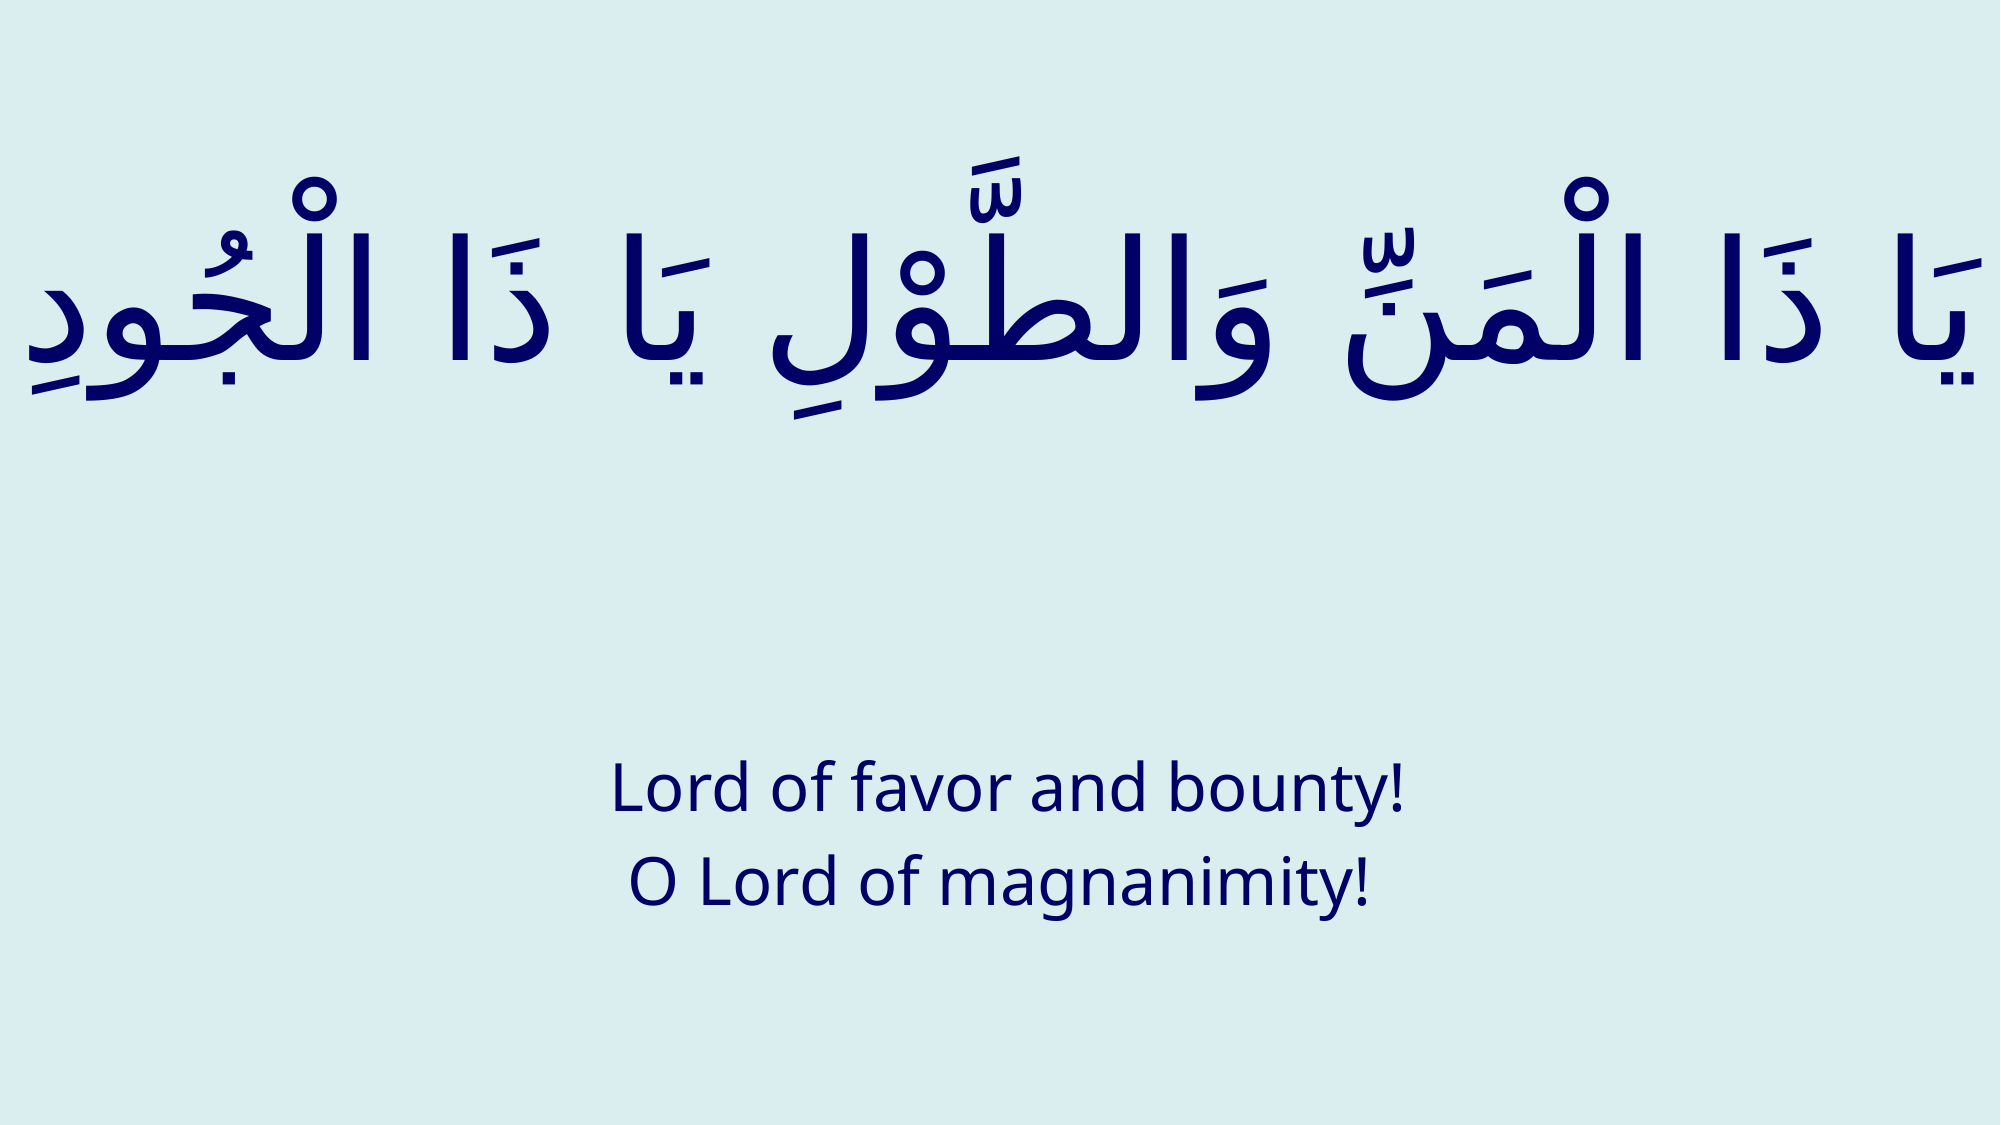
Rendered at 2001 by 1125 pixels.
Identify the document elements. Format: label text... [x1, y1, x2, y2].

title يَا ذَا الْمَنِّ وَالطَّوْلِ يَا ذَا الْجُودِ [0, 200, 2000, 388]
list Lord of favor and bounty! O Lord of magnanimity! [356, 737, 1644, 1050]
